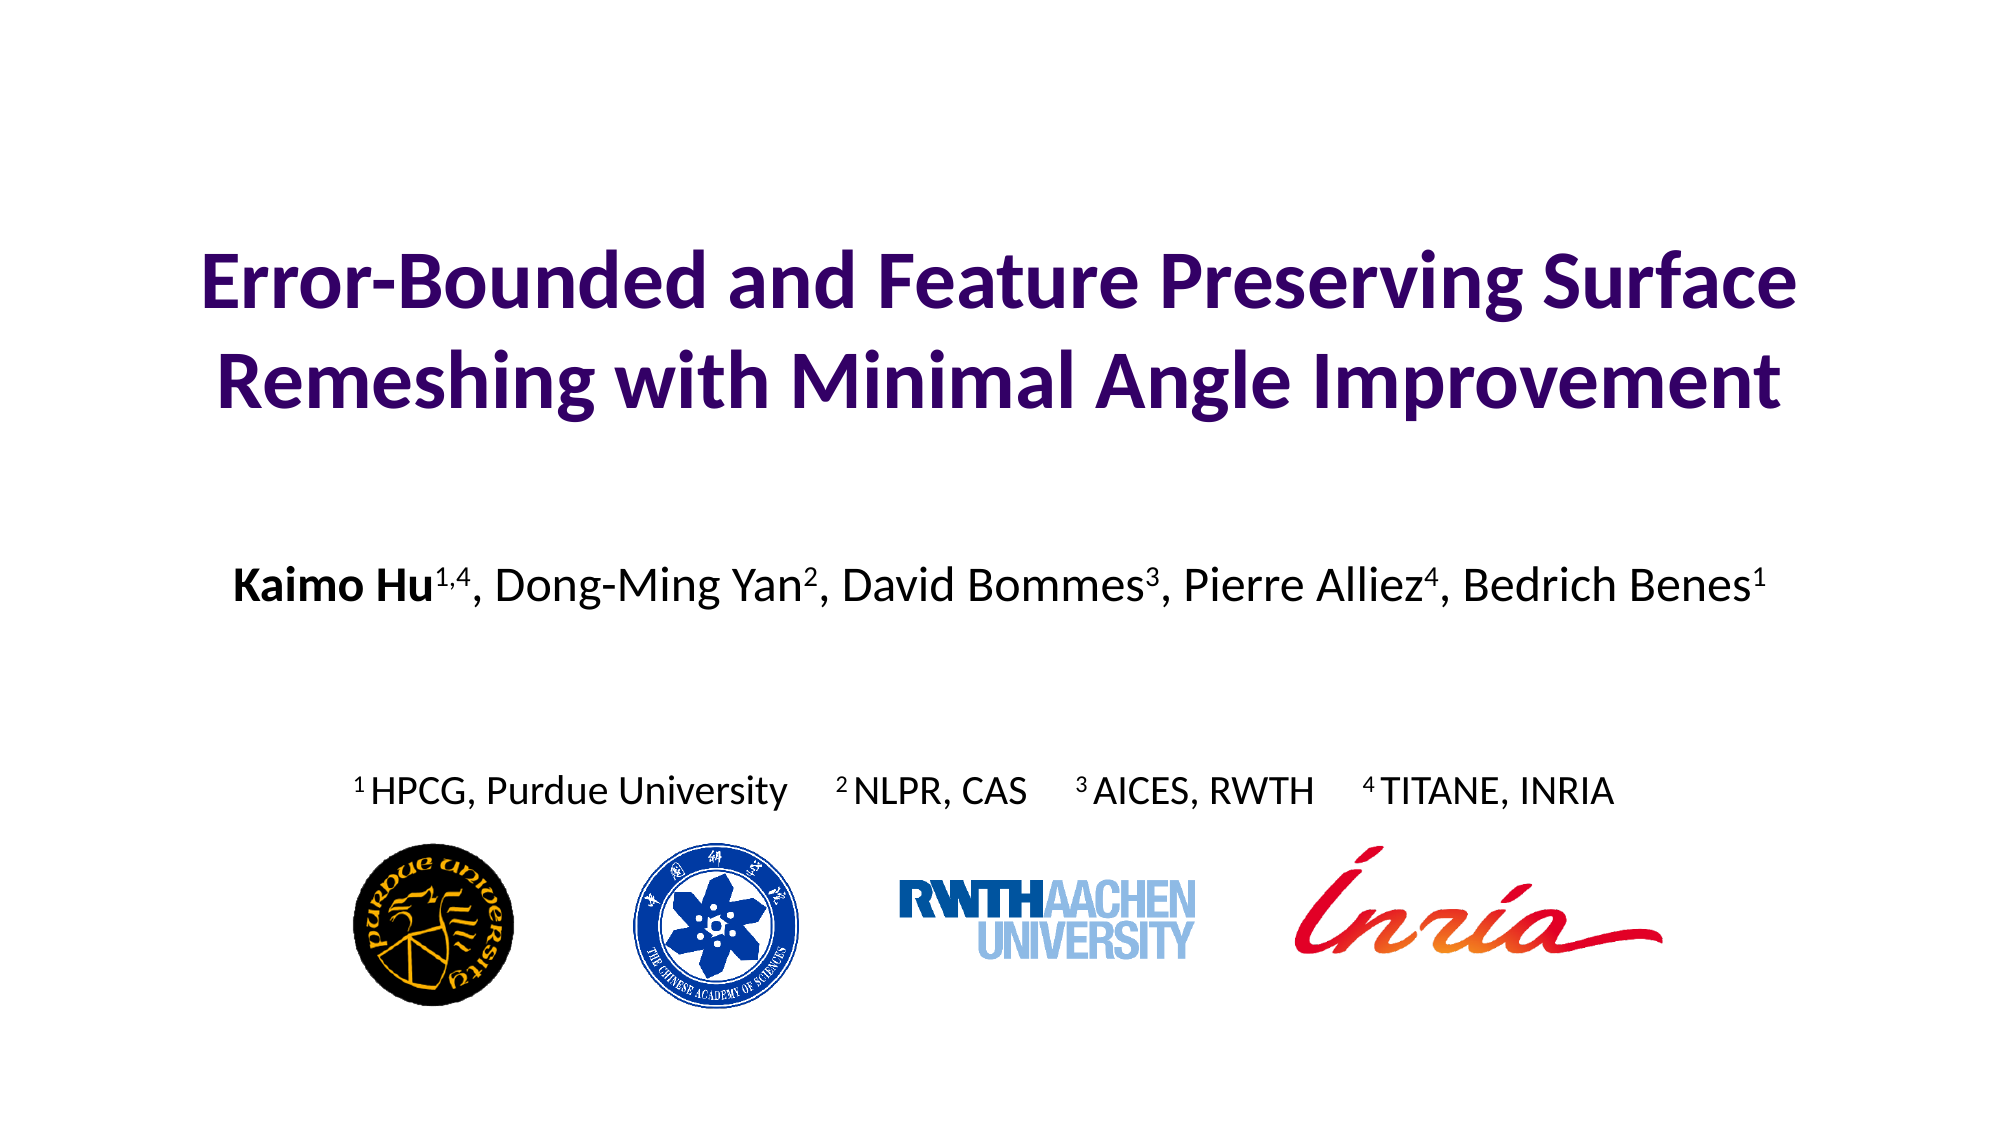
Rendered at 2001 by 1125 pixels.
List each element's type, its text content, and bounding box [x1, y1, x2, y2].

subtitle Kaimo Hu1,4, Dong-Ming Yan2, David Bommes3, Pierre Alliez4, Bedrich Benes1 [114, 543, 1886, 703]
picture [1274, 826, 1682, 973]
title Error-Bounded and Feature Preserving Surface Remeshing with Minimal Angle Improvement [170, 168, 1830, 433]
picture [857, 831, 1236, 997]
picture [632, 843, 799, 1010]
picture [351, 840, 517, 1007]
text_box 1 HPCG, Purdue University 2 NLPR, CAS 3 AICES, RWTH 4 TITANE, INRIA [233, 761, 1734, 839]
